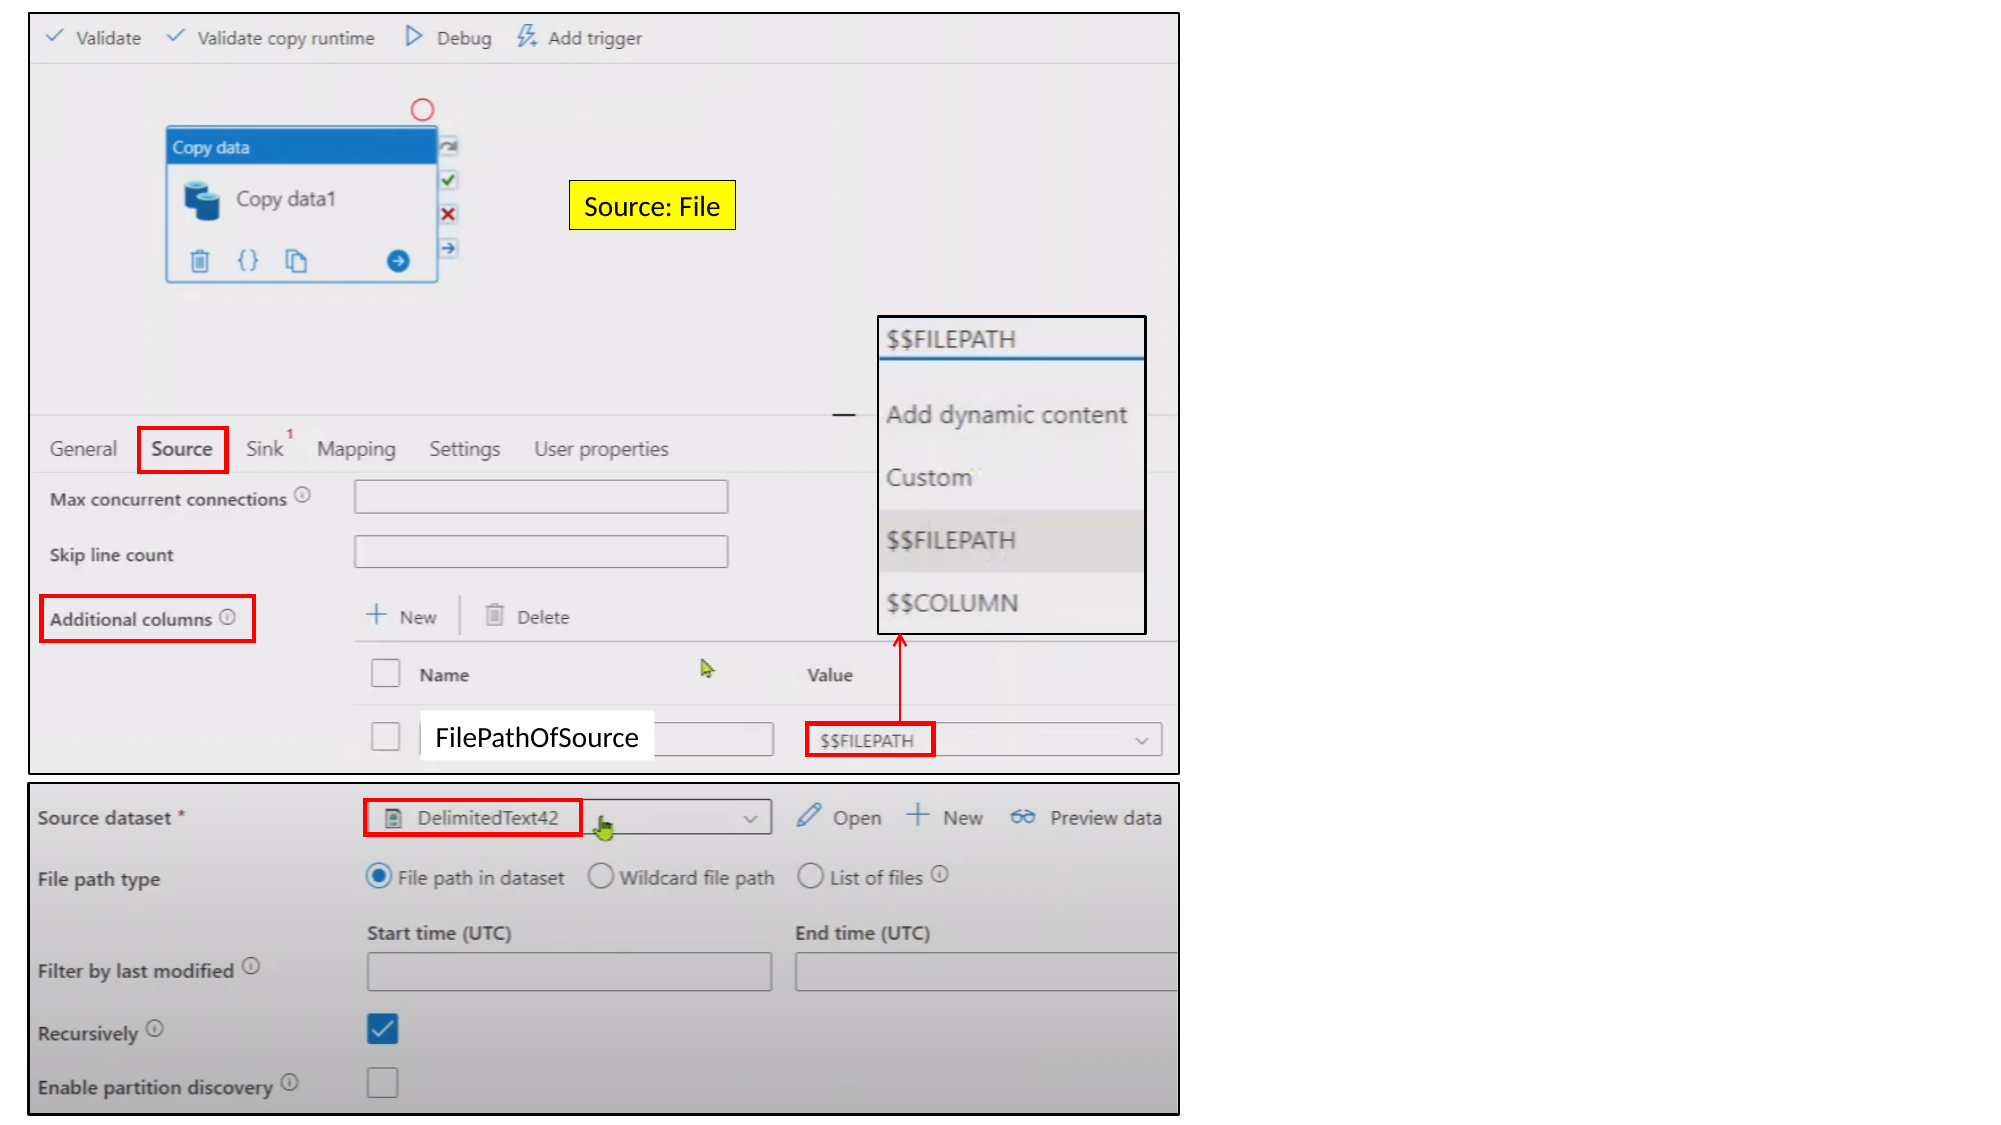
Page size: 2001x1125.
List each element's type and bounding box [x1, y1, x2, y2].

picture [29, 13, 1178, 773]
picture [29, 784, 1178, 1114]
